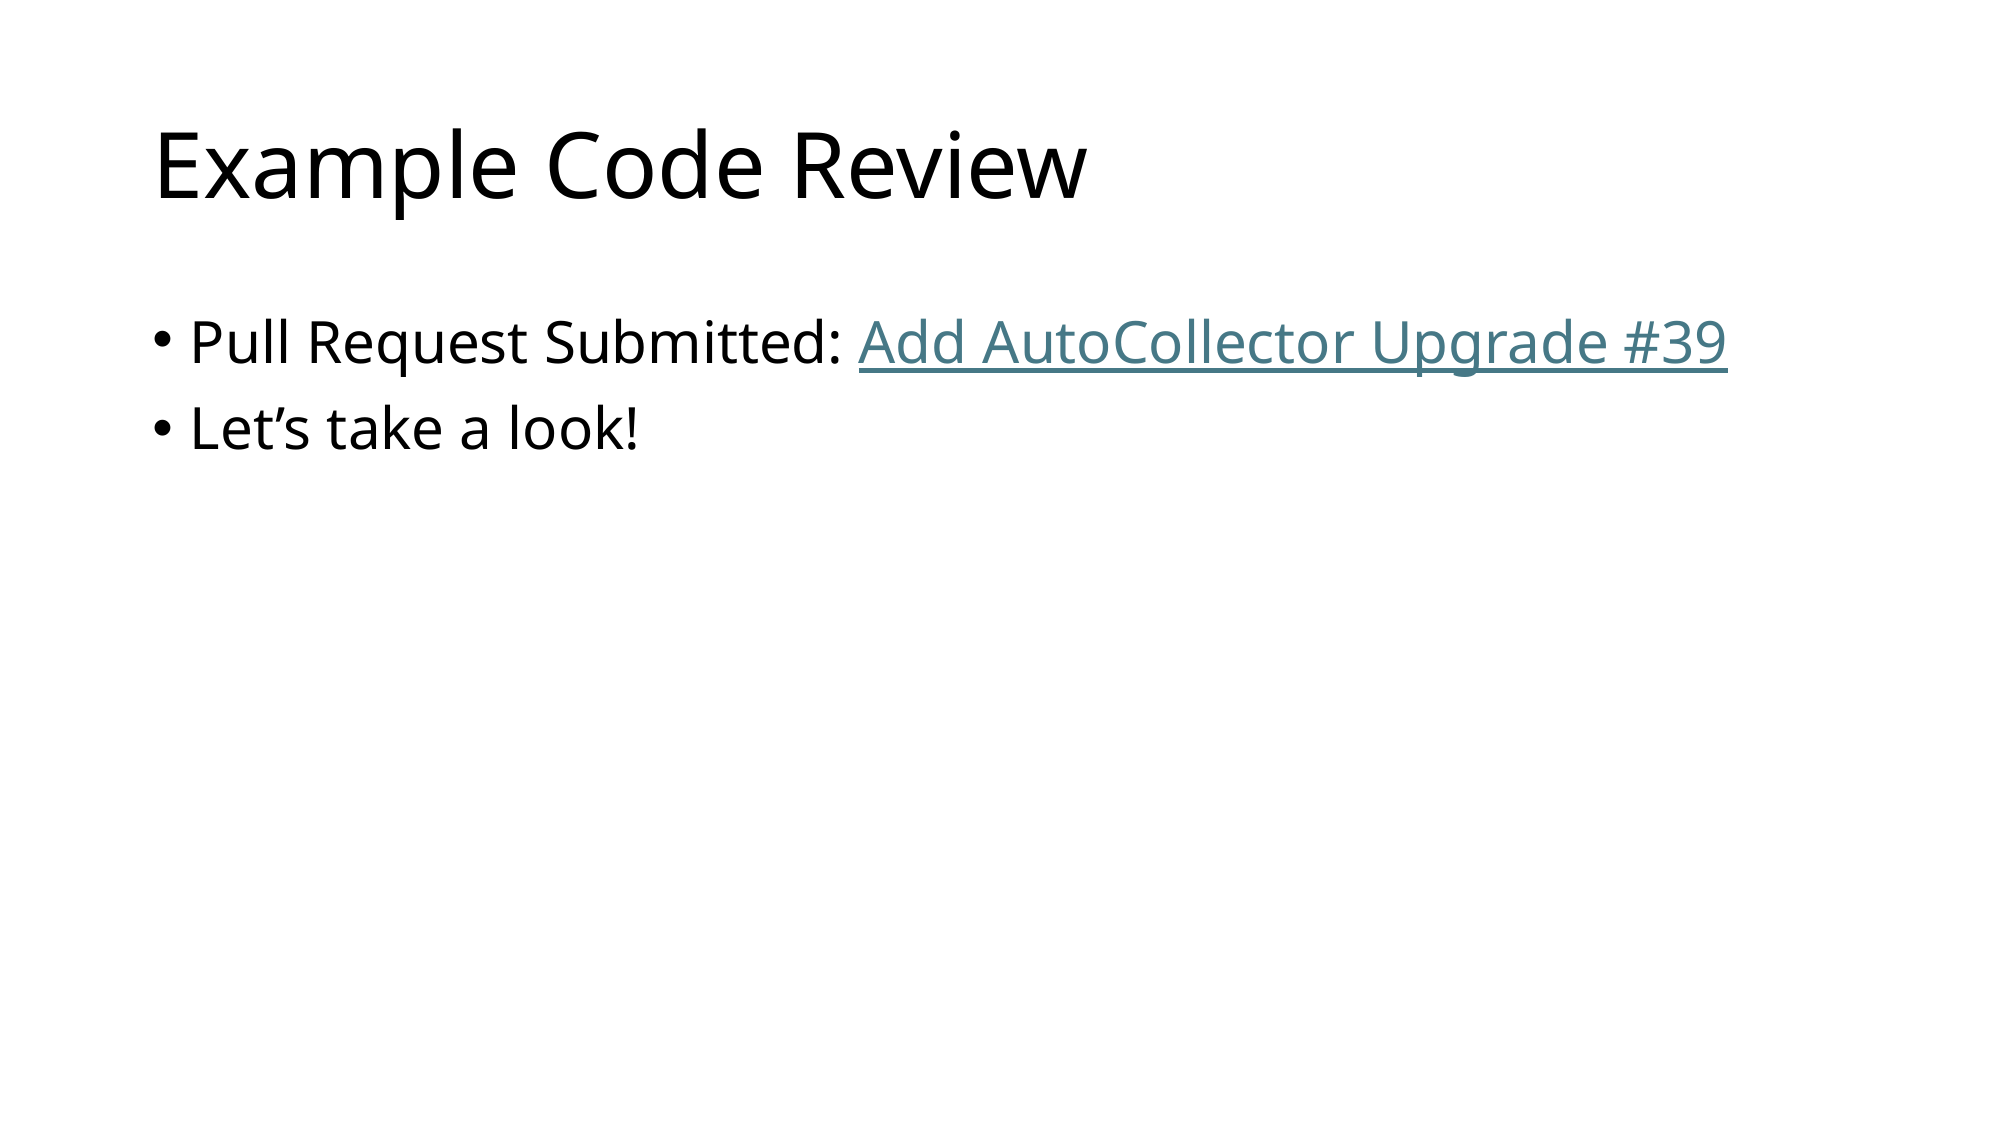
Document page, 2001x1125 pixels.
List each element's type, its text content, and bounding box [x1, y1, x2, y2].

list Pull Request Submitted: Add AutoCollector Upgrade #39 Let’s take a look! [137, 299, 1863, 1014]
title Example Code Review [137, 59, 1863, 278]
